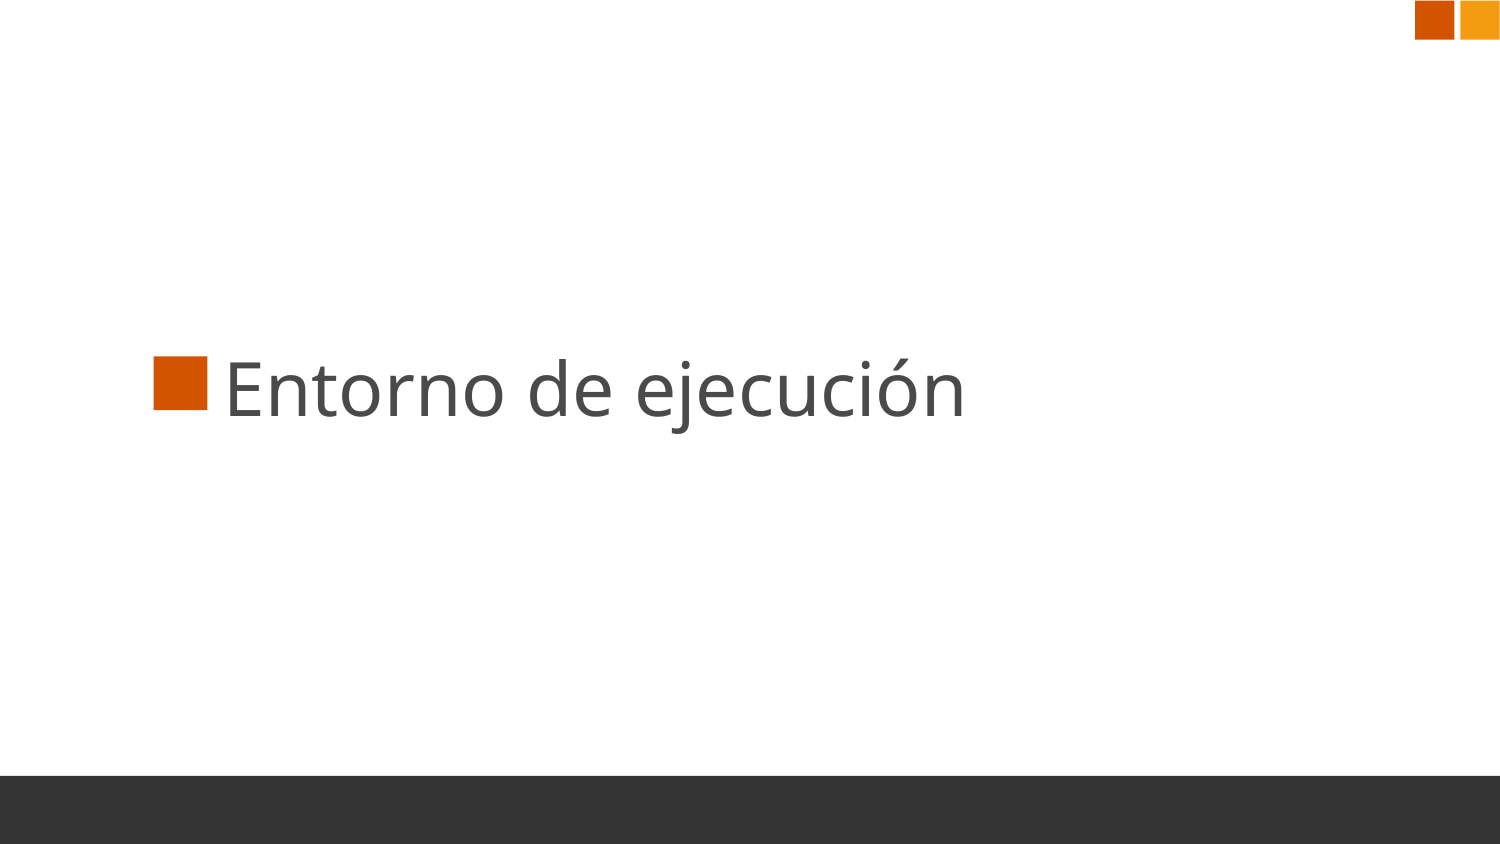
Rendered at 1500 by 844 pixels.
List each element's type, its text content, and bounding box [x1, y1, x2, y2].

title Entorno de ejecución [215, 332, 1442, 446]
